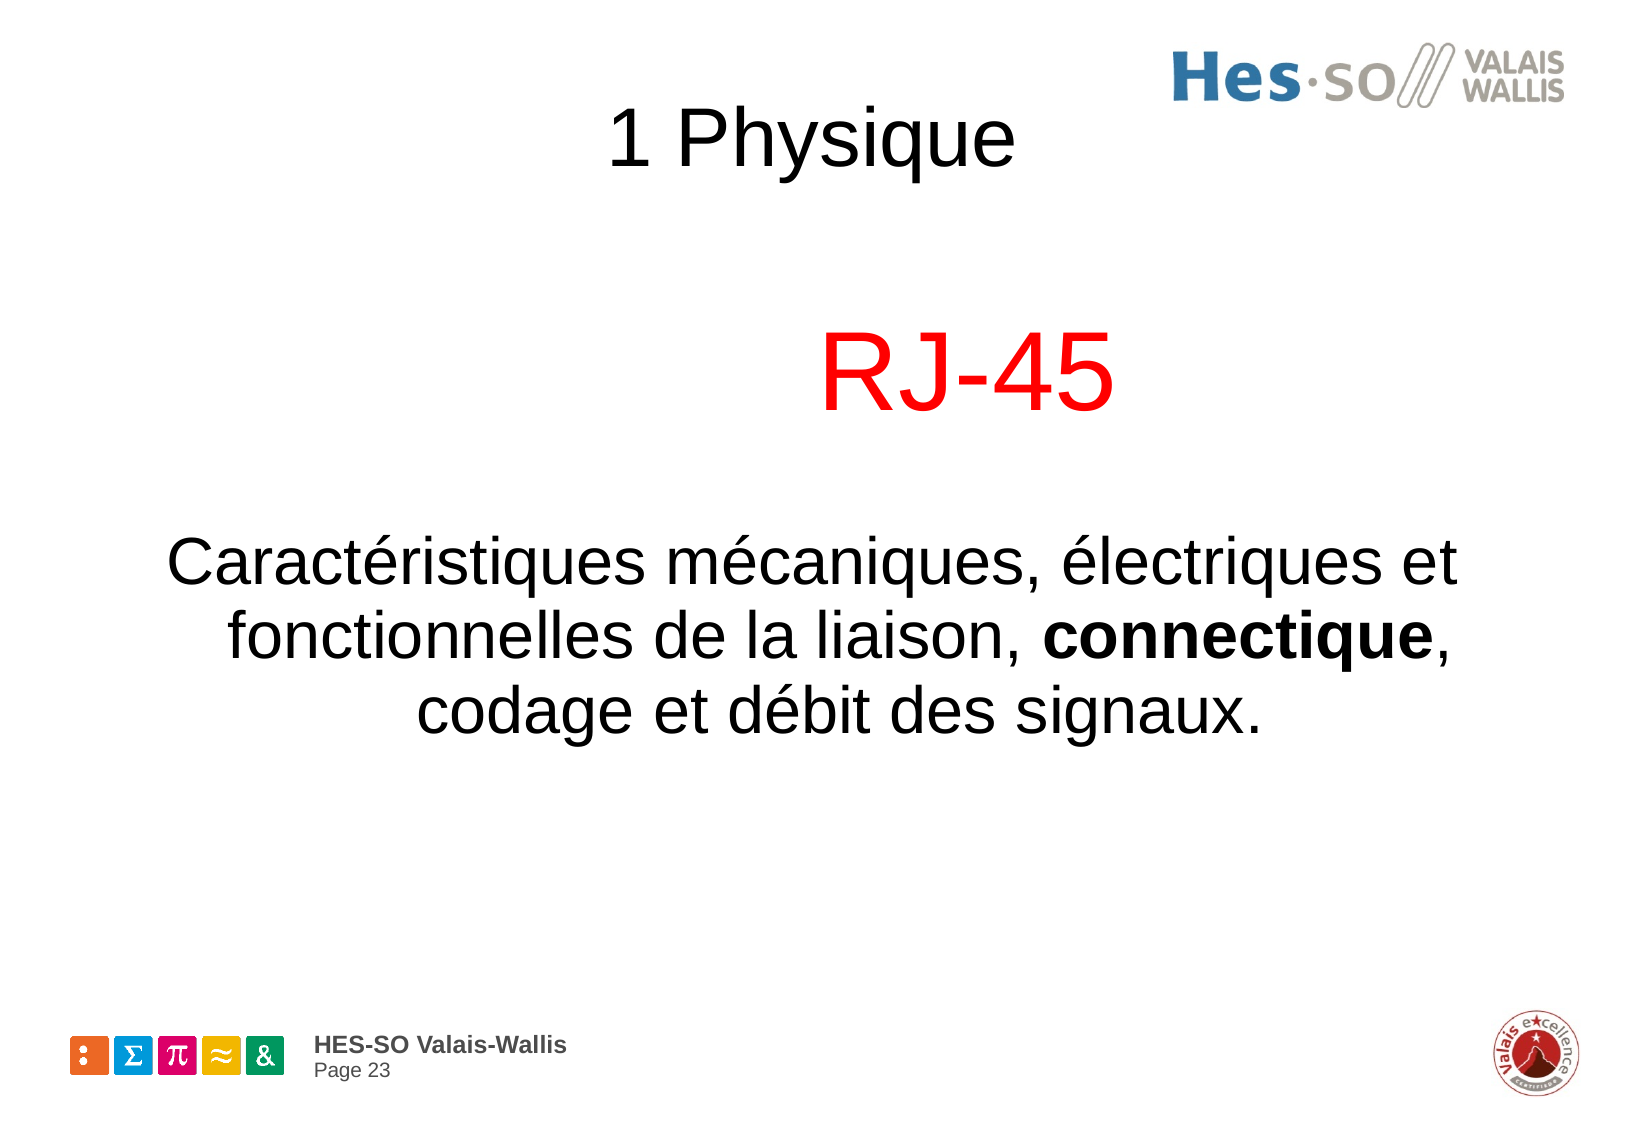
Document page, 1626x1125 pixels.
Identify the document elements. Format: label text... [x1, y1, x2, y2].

list Caractéristiques mécaniques, électriques et fonctionnelles de la liaison, connectique, codage et débit des signaux. [81, 263, 1544, 1006]
title 1 Physique [81, 45, 1544, 233]
picture [1491, 1008, 1581, 1098]
picture [126, 1059, 140, 1065]
picture [70, 1036, 114, 1075]
picture [1173, 42, 1564, 108]
text_box RJ-45 [802, 290, 1133, 441]
picture [126, 1046, 141, 1057]
picture [153, 1036, 284, 1075]
